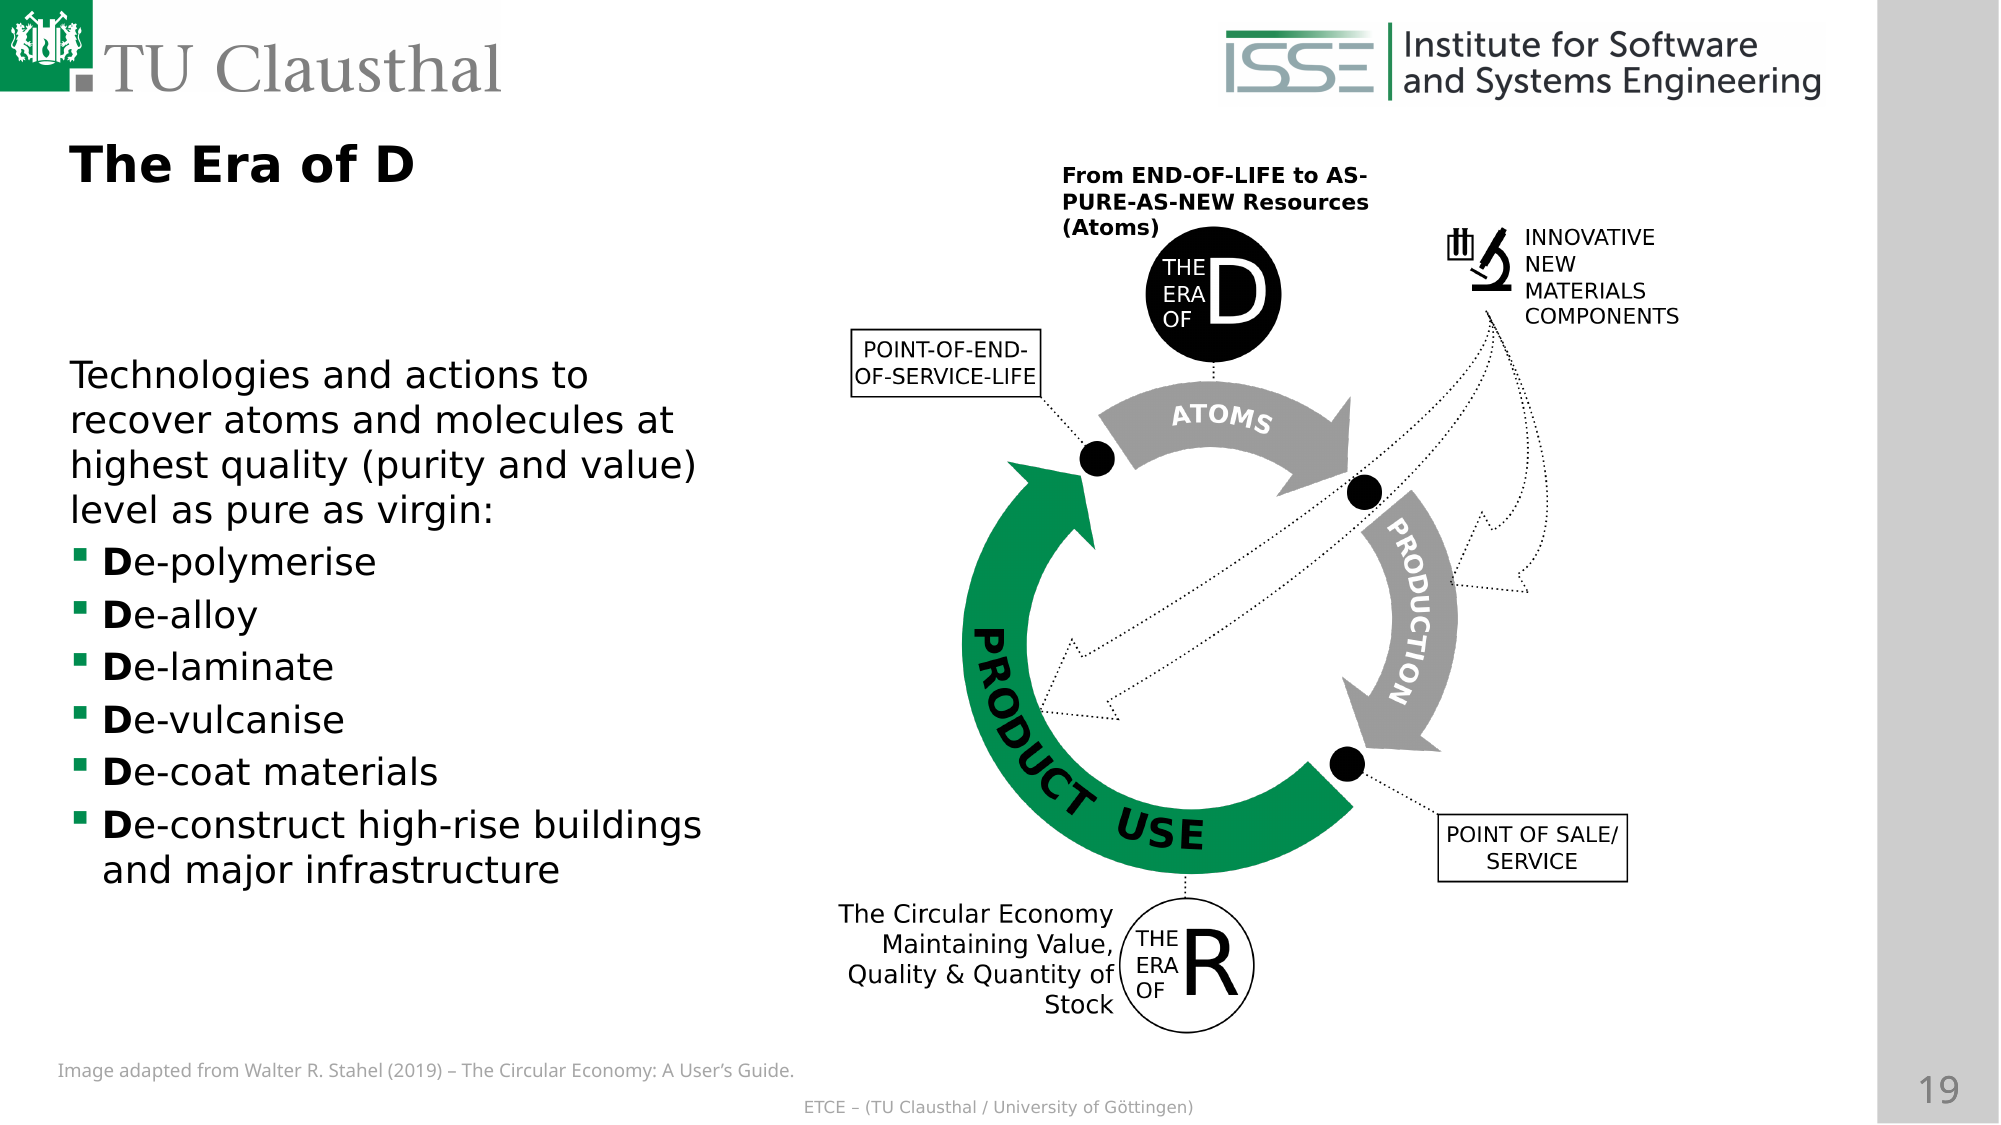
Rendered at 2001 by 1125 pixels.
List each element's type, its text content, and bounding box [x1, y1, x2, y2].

text_box Image adapted from Walter R. Stahel (2019) – The Circular Economy: A User’s Guide. [43, 1051, 1105, 1089]
picture [0, 0, 501, 92]
text_box The Era of D [55, 125, 780, 207]
text_box Technologies and actions to recover atoms and molecules at highest quality (purity and value) level as pure as virgin: De-polymerise De-alloy De-laminate De-vulcanise De-coat materials De-construct high-rise buildings and major infrastructure [55, 208, 748, 1034]
picture [785, 22, 1900, 1050]
